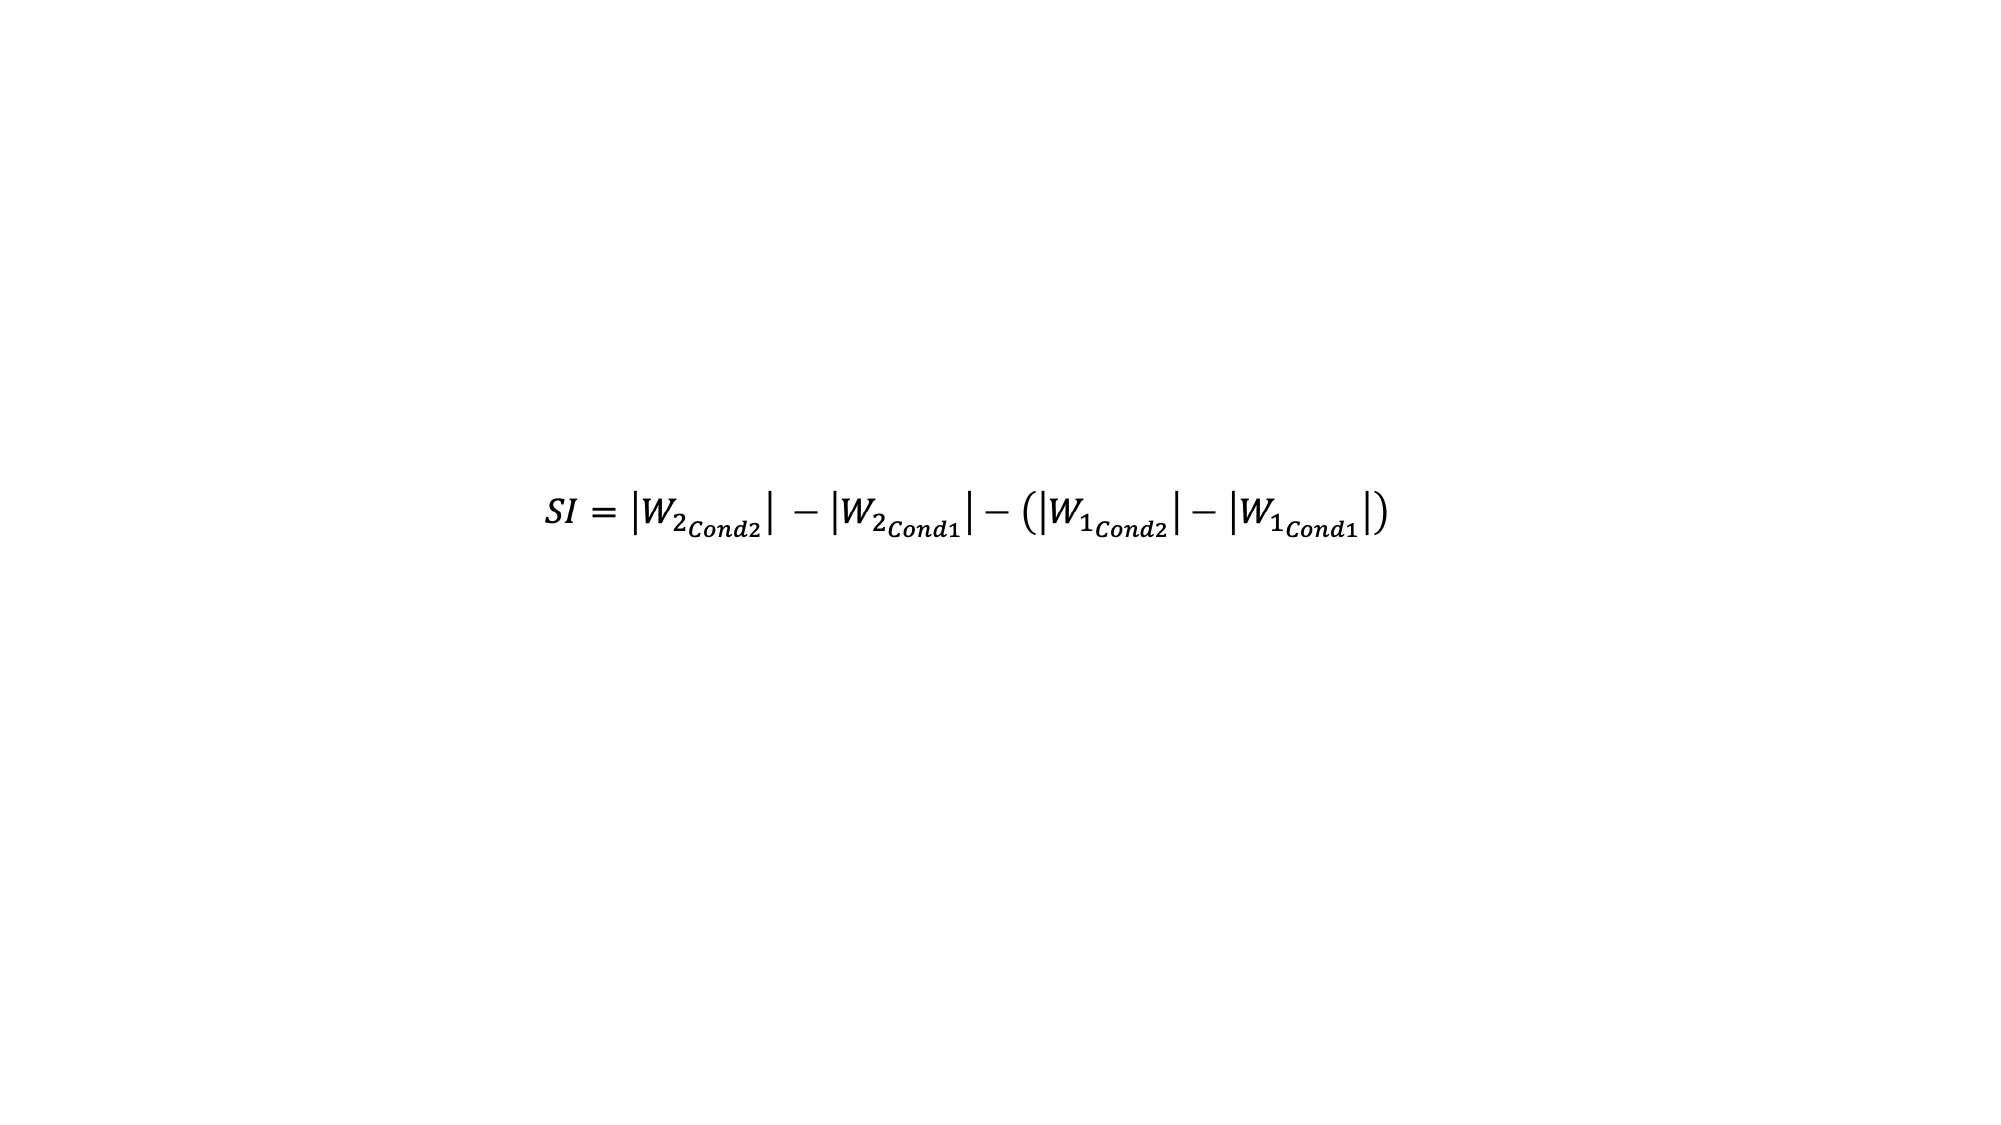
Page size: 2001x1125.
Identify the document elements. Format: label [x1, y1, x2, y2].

text_box [327, 432, 1608, 592]
